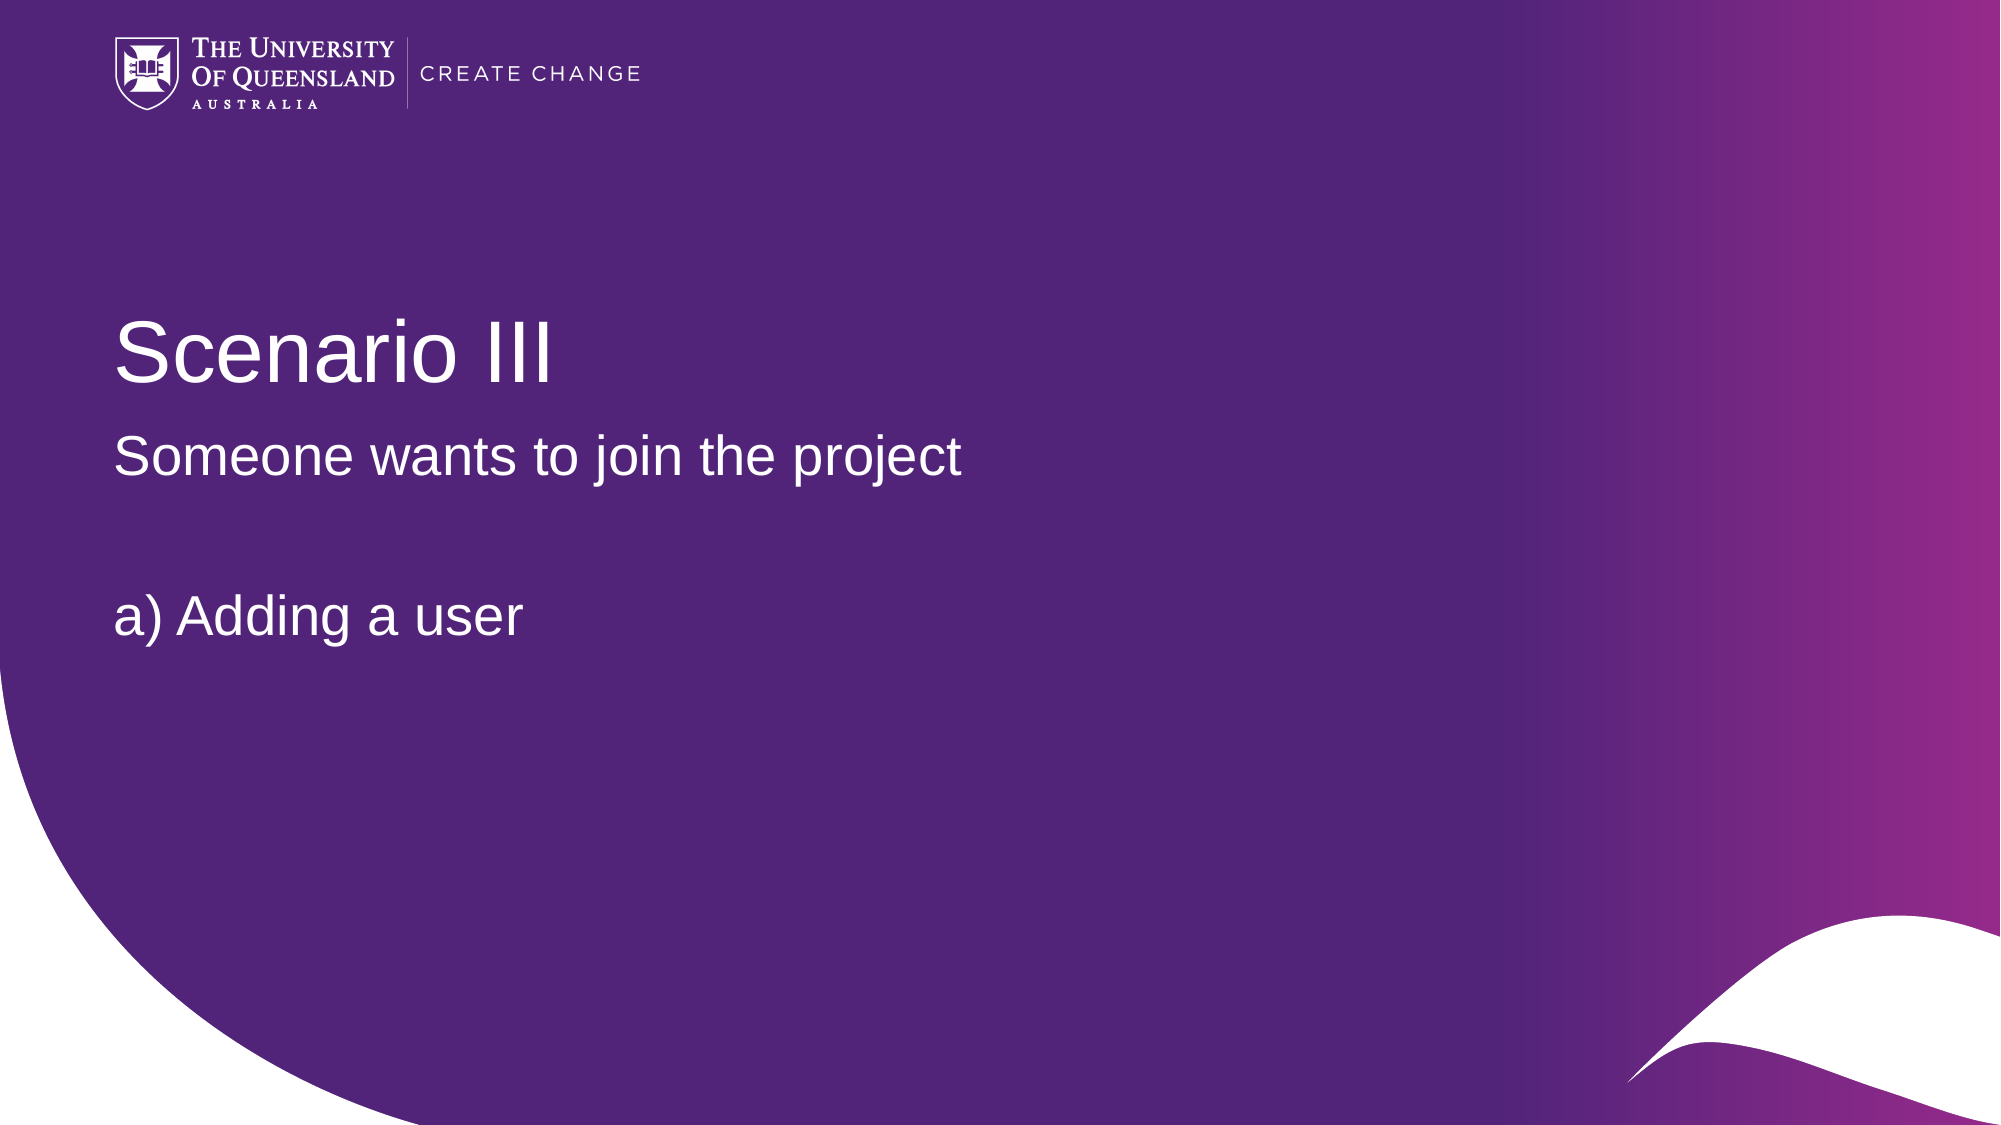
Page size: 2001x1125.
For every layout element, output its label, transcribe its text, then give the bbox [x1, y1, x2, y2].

list Someone wants to join the project a) Adding a user [114, 418, 1877, 858]
title Scenario III [114, 187, 1876, 401]
picture [114, 34, 640, 112]
